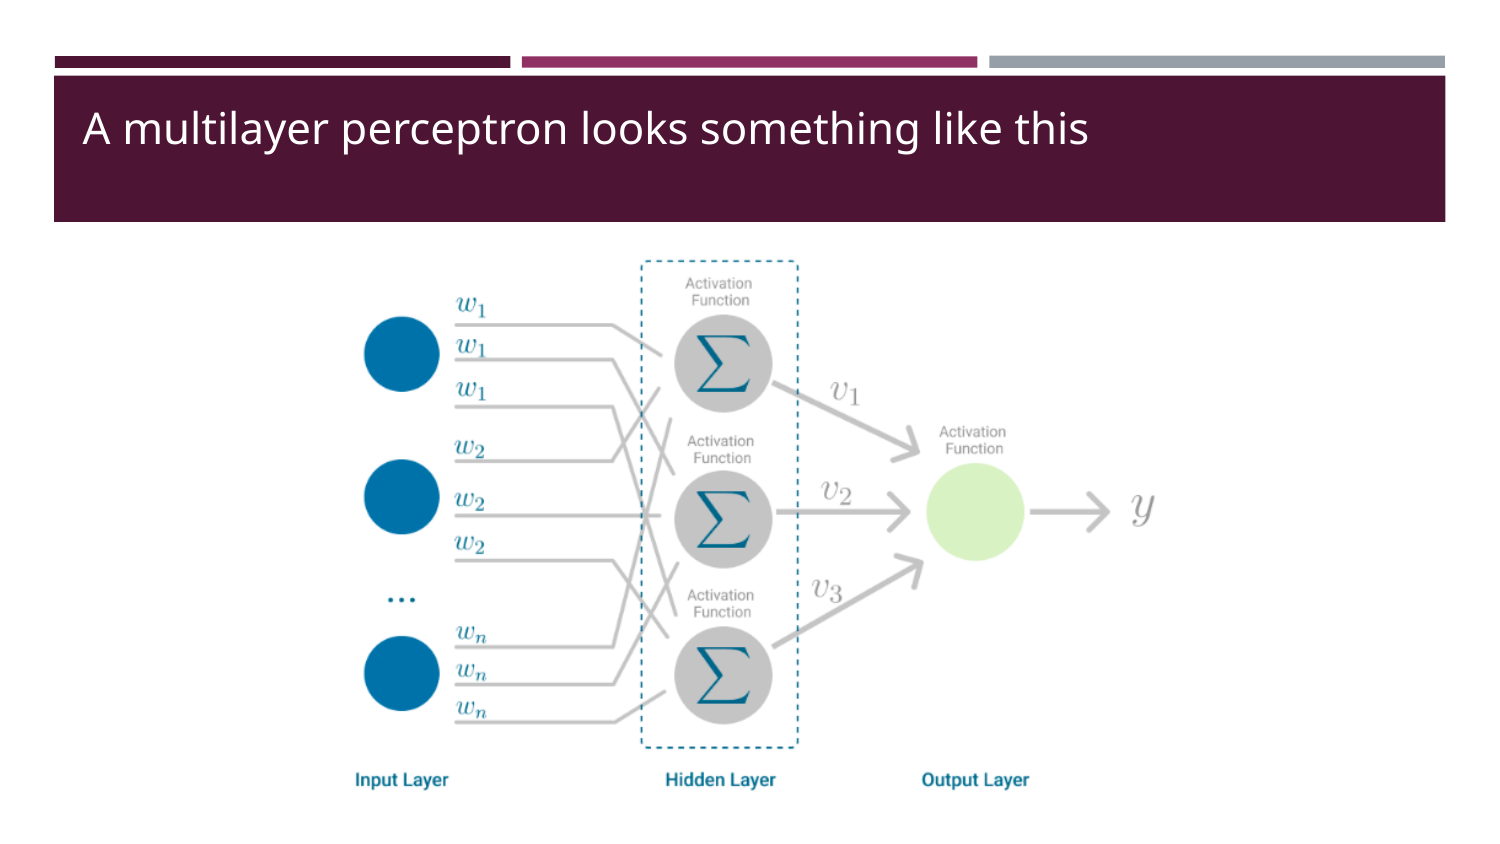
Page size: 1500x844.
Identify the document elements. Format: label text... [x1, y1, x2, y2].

picture [312, 229, 1188, 813]
title A multilayer perceptron looks something like this [71, 86, 1429, 212]
